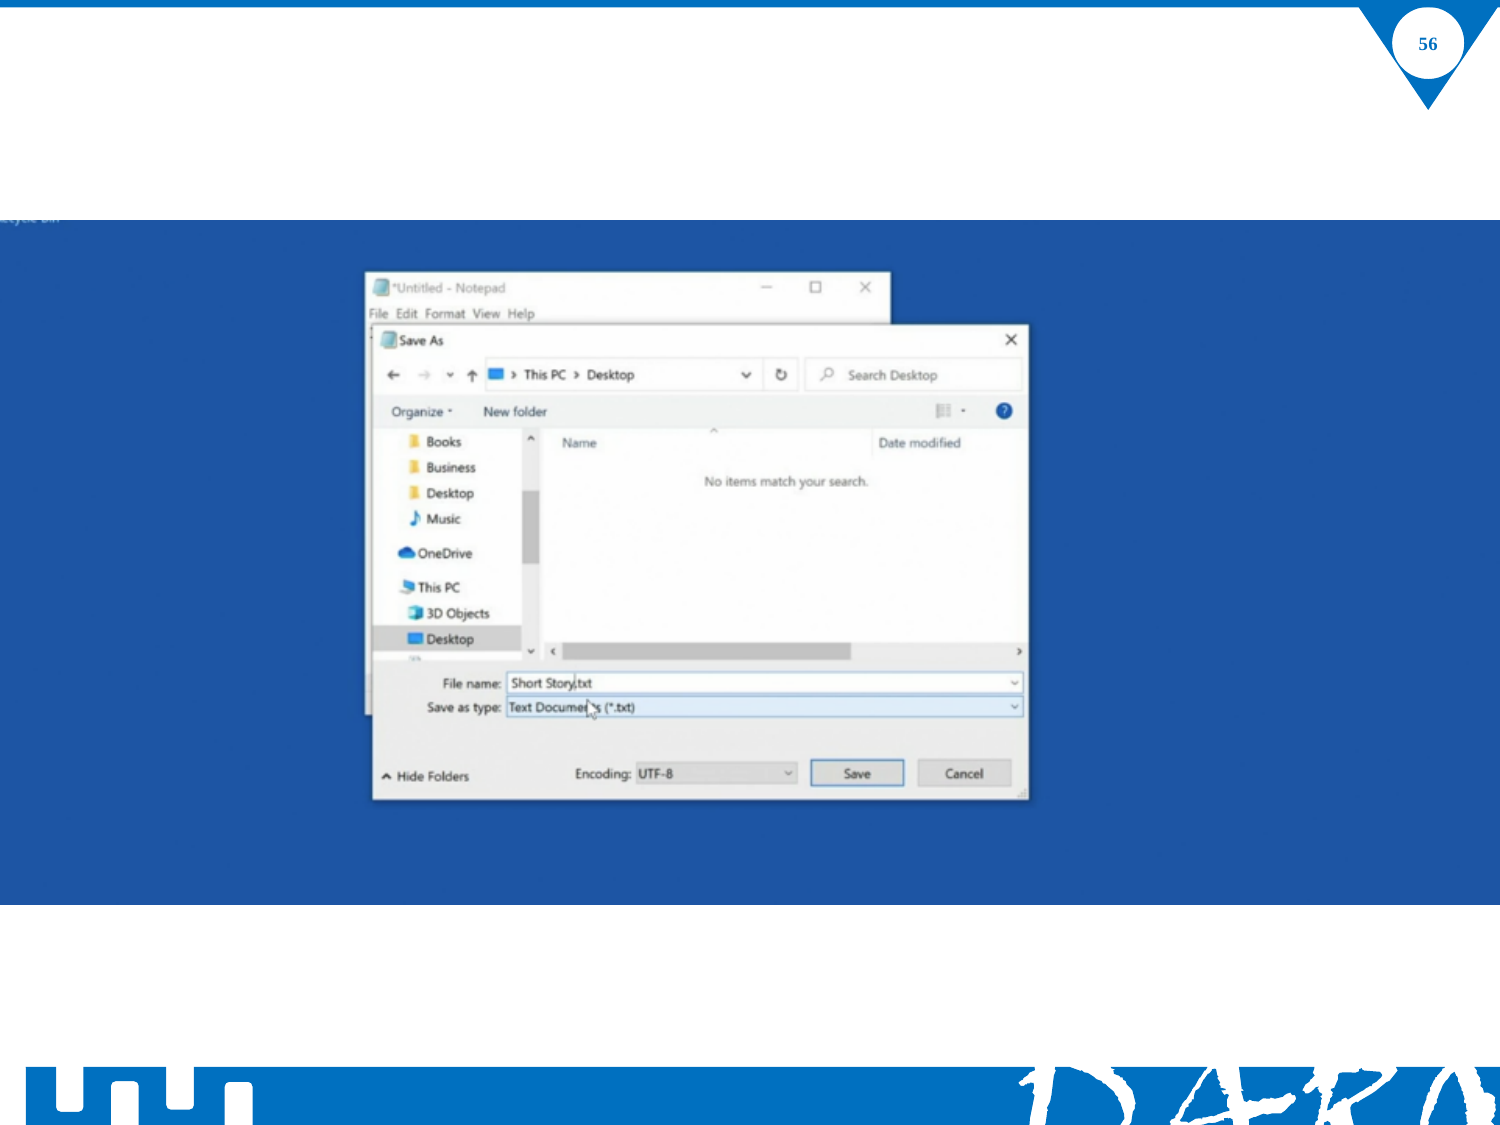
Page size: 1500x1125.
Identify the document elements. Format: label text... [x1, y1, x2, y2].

picture [0, 220, 1500, 905]
slide_number 56 [1259, 13, 1500, 73]
